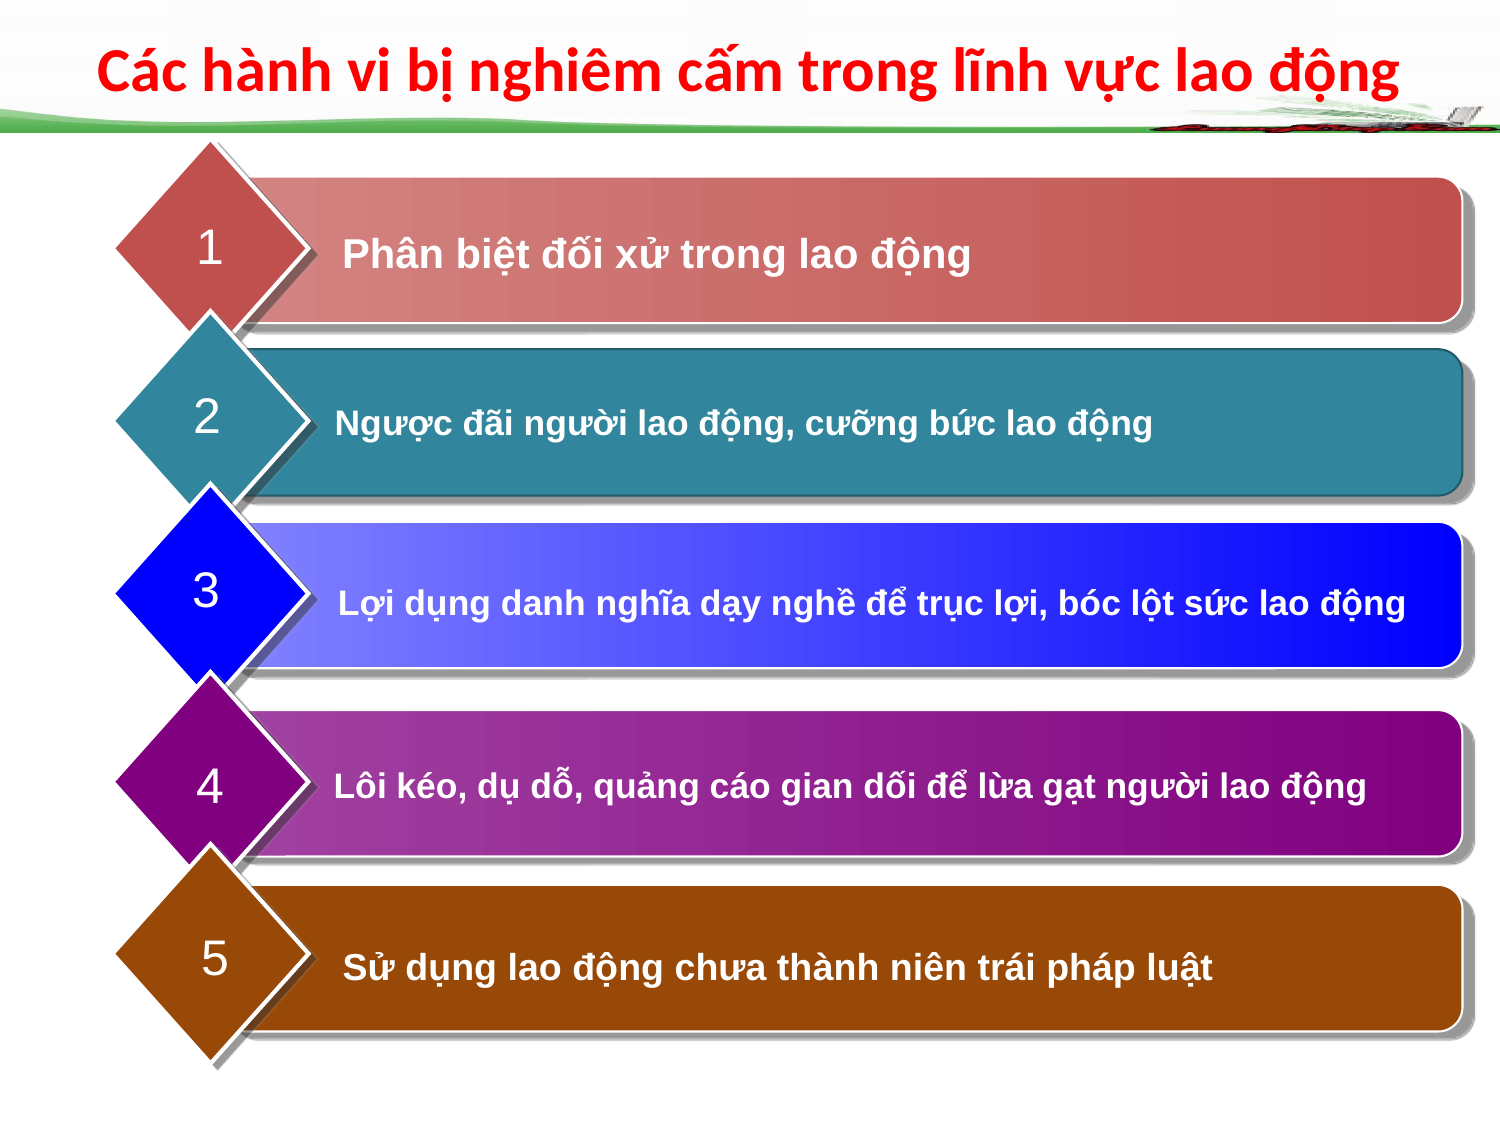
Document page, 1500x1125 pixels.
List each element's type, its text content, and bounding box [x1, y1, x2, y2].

title Các hành vi bị nghiêm cấm trong lĩnh vực lao động [0, 0, 1500, 134]
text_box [112, 138, 1463, 1064]
